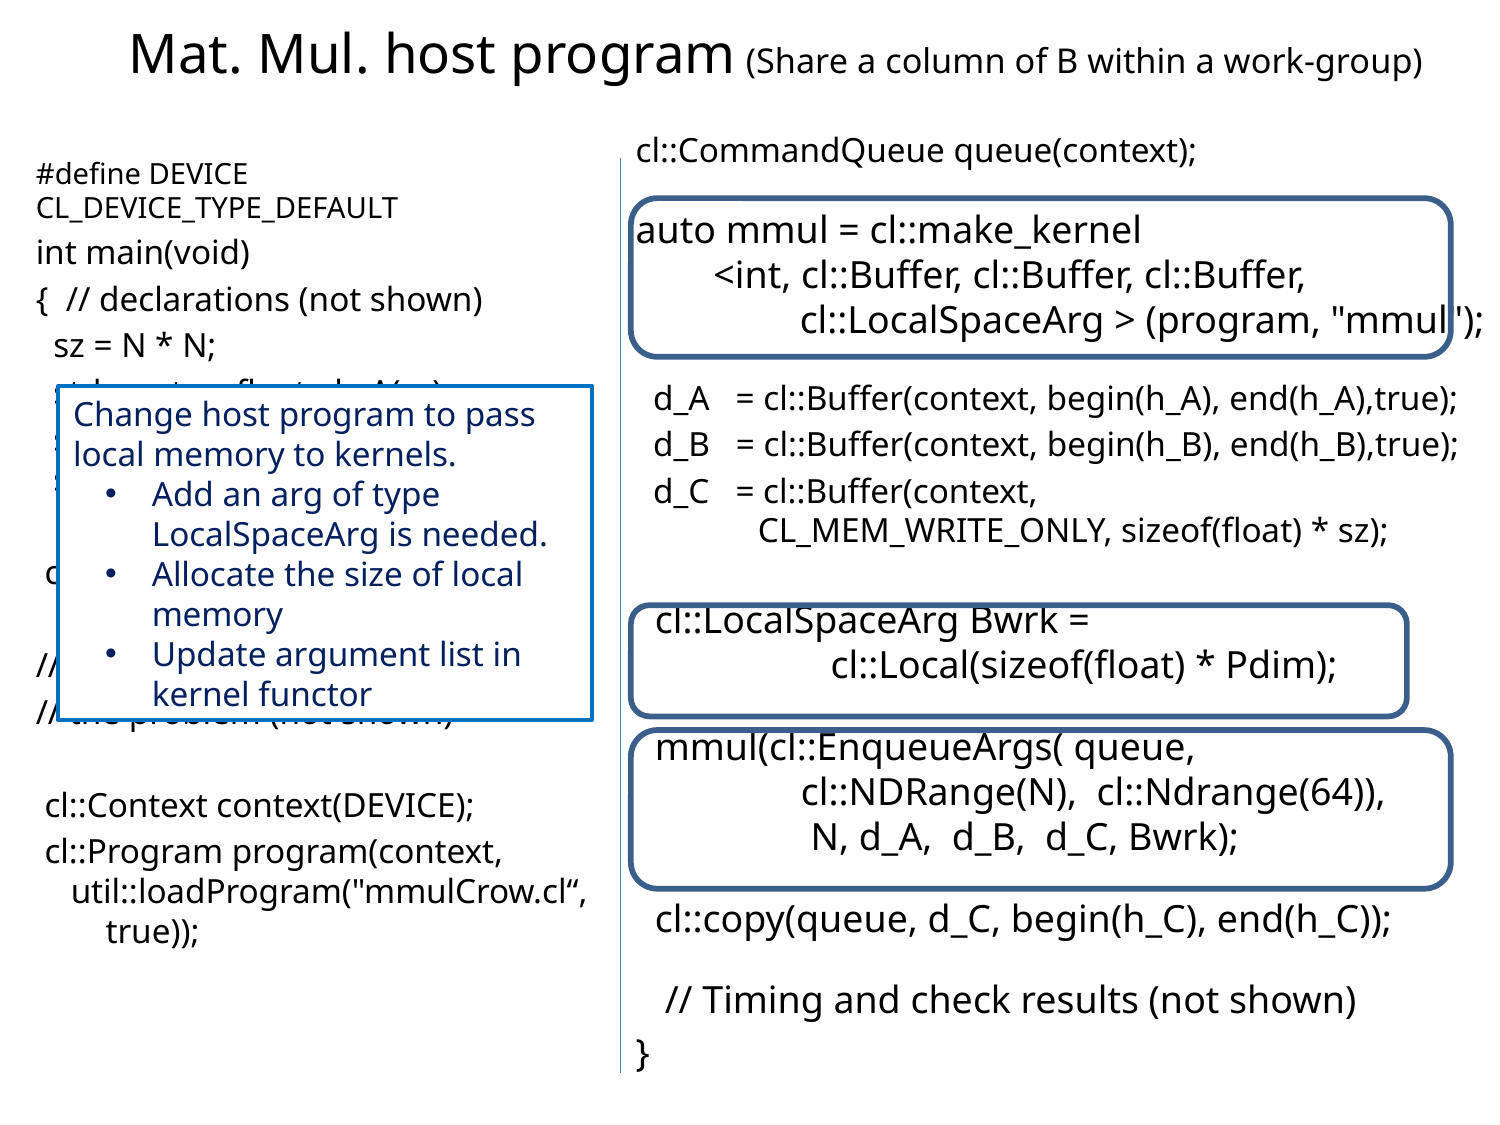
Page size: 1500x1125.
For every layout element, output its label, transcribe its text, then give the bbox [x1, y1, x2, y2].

text_box [628, 727, 1453, 891]
list cl::CommandQueue queue(context); auto mmul = cl::make_kernel <int, cl::Buffer, cl::Buffer, cl::Buffer, cl::LocalSpaceArg > (program, "mmul"); d_A = cl::Buffer(context, begin(h_A), end(h_A),true); d_B = cl::Buffer(context, begin(h_B), end(h_B),true); d_C = cl::Buffer(context, CL_MEM_WRITE_ONLY, sizeof(float) * sz); cl::LocalSpaceArg Bwrk = cl::Local(sizeof(float) * Pdim); mmul(cl::EnqueueArgs( queue, cl::NDRange(N), cl::Ndrange(64)), N, d_A, d_B, d_C, Bwrk); cl::copy(queue, d_C, begin(h_C), end(h_C)); // Timing and check results (not shown) } [620, 121, 1500, 1110]
text_box Change host program to pass local memory to kernels. Add an arg of type LocalSpaceArg is needed. Allocate the size of local memory Update argument list in kernel functor [58, 386, 593, 721]
text_box [628, 196, 1453, 359]
text_box [628, 603, 1409, 719]
title Mat. Mul. host program (Share a column of B within a work-group) [51, 0, 1500, 104]
list #define DEVICE CL_DEVICE_TYPE_DEFAULT int main(void) { // declarations (not shown) sz = N * N; std::vector<float> h_A(sz); std::vector<float> h_B(sz); std::vector<float> h_C(sz); cl::Buffer d_A, d_B, d_C; // initialize matrices and setup // the problem (not shown) cl::Context context(DEVICE); cl::Program program(context, util::loadProgram("mmulCrow.cl“, true)); [20, 147, 620, 1071]
